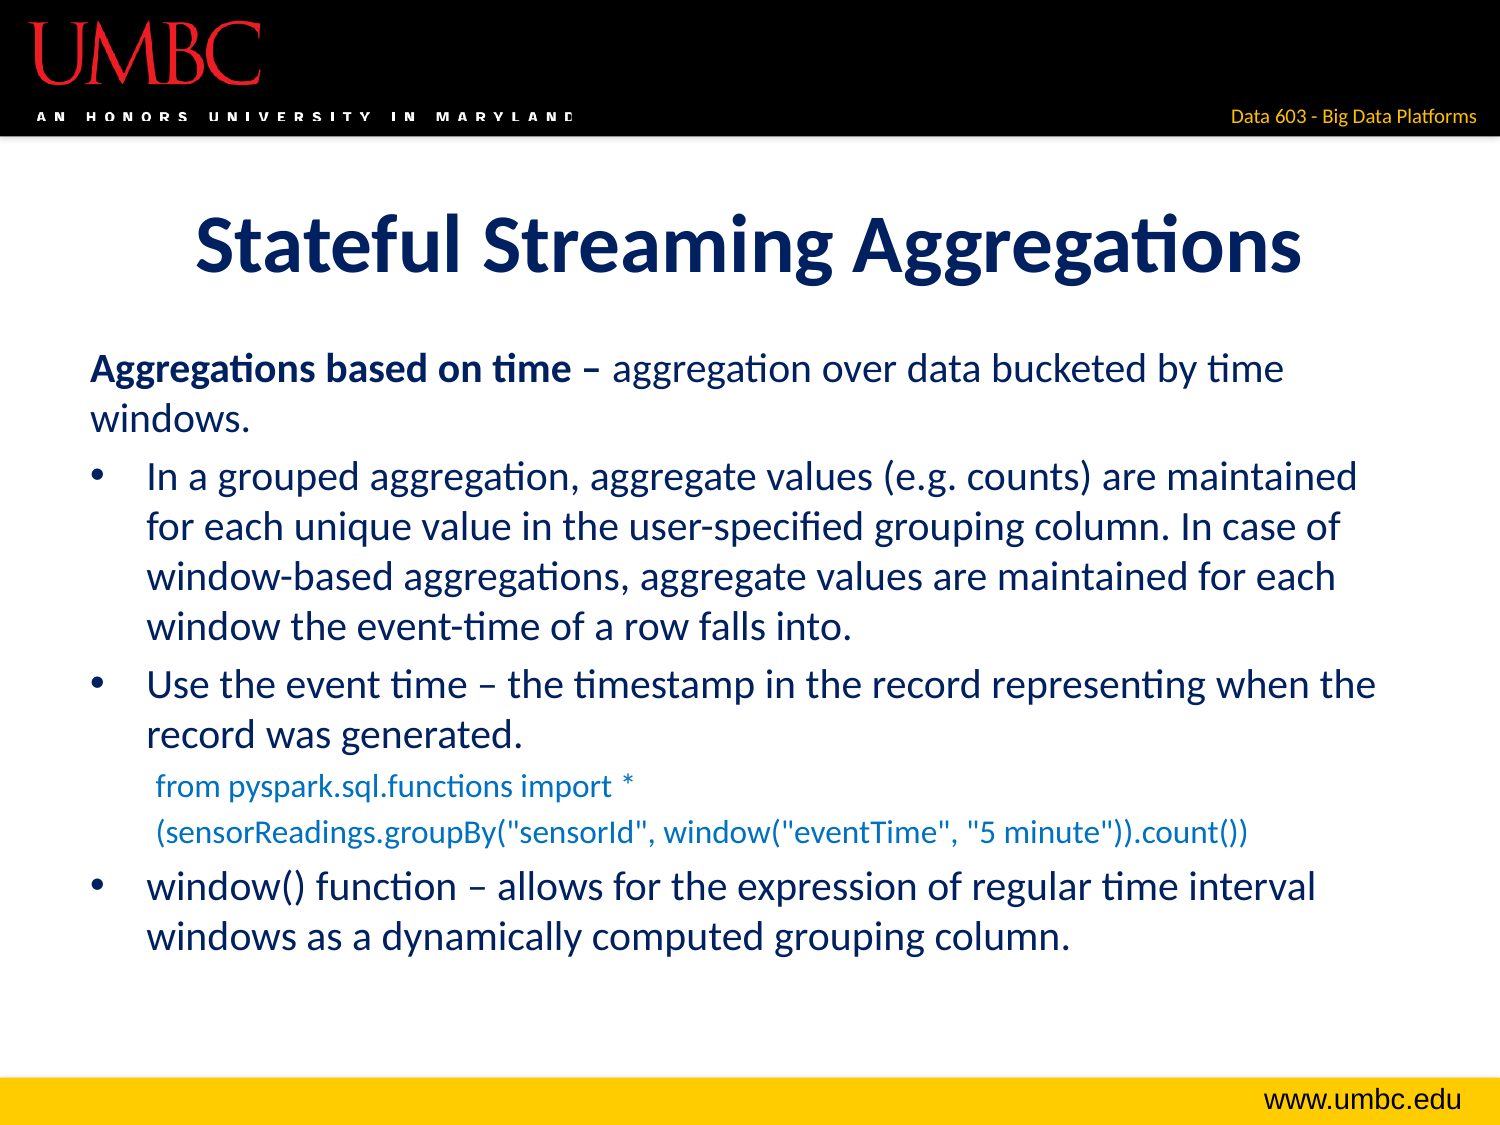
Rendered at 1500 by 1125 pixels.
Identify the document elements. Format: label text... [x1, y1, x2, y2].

list Aggregations based on time – aggregation over data bucketed by time windows. In a grouped aggregation, aggregate values (e.g. counts) are maintained for each unique value in the user-specified grouping column. In case of window-based aggregations, aggregate values are maintained for each window the event-time of a row falls into. Use the event time – the timestamp in the record representing when the record was generated. from pyspark.sql.functions import * (sensorReadings.groupBy("sensorId", window("eventTime", "5 minute")).count()) window() function – allows for the expression of regular time interval windows as a dynamically computed grouping column. [75, 333, 1425, 936]
title Stateful Streaming Aggregations [75, 145, 1425, 333]
